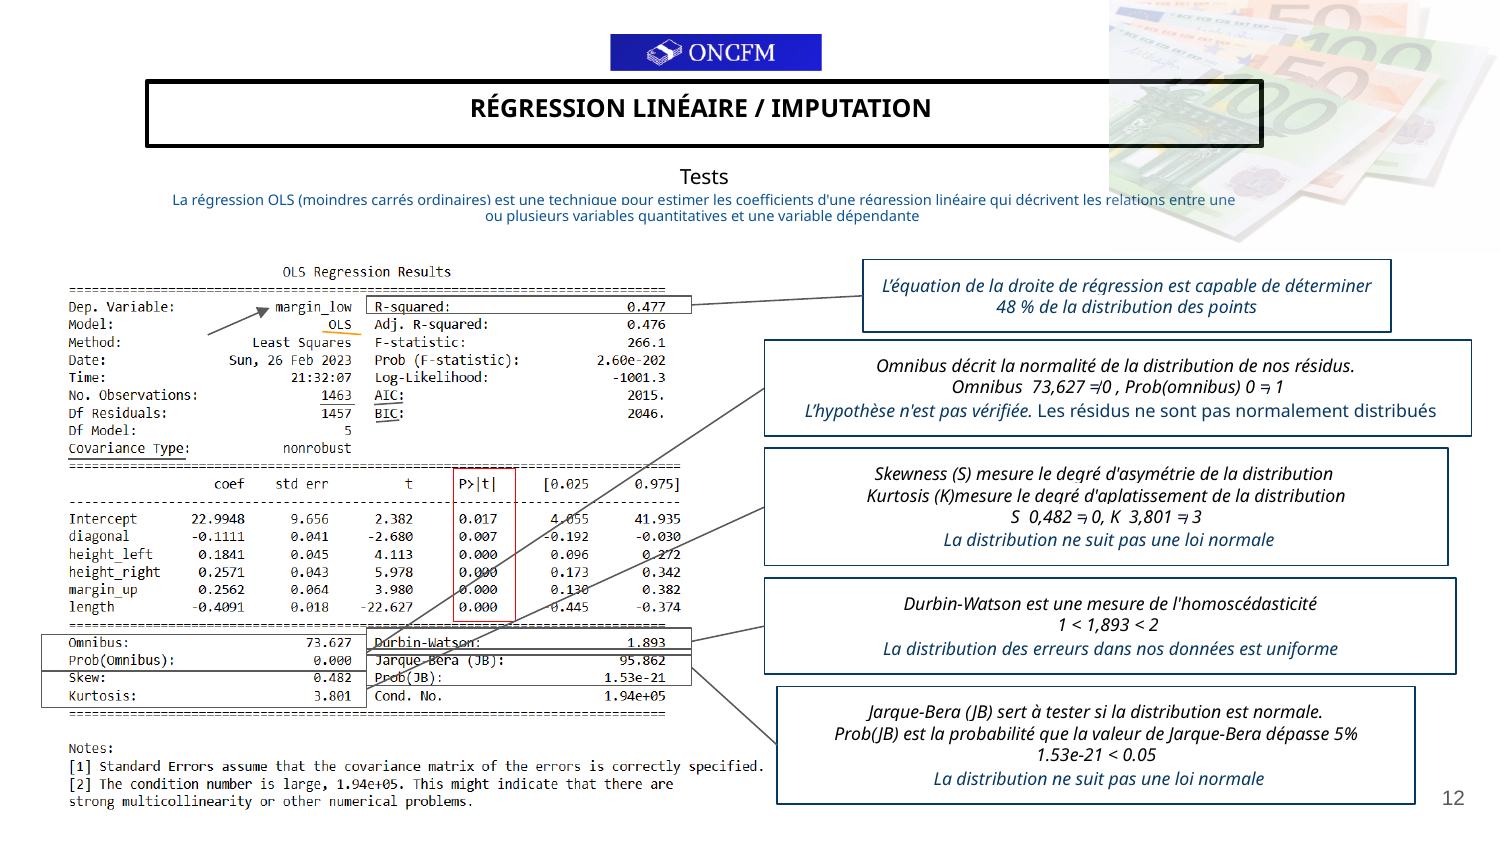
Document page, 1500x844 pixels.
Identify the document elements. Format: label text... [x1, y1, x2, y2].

picture [610, 34, 822, 71]
picture [1108, 0, 1500, 253]
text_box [366, 388, 765, 506]
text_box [207, 307, 270, 336]
text_box La régression OLS (moindres carrés ordinaires) est une technique pour estimer les coefficients d'une régression linéaire qui décrivent les relations entre une ou plusieurs variables quantitatives et une variable dépendante [146, 177, 1103, 243]
picture [24, 261, 778, 819]
text_box Skewness (S) mesure le degré d'asymétrie de la distribution Kurtosis (K)mesure le degré d'aplatissement de la distribution S 0,482 ≠ 0, K 3,801 ≠ 3 La distribution ne suit pas une loi normale [782, 448, 1448, 566]
text_box L’équation de la droite de régression est capable de déterminer 48 % de la distribution des points [862, 259, 1392, 333]
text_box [366, 507, 765, 690]
text_box Tests [389, 152, 1019, 180]
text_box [691, 295, 864, 306]
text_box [322, 331, 362, 335]
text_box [691, 626, 765, 642]
text_box Durbin-Watson est une mesure de l'homoscédasticité 1 < 1,893 < 2 La distribution des erreurs dans nos données est uniforme [782, 577, 1456, 675]
slide_number ‹#› [1389, 764, 1480, 830]
text_box Jarque-Bera (JB) sert à tester si la distribution est normale. Prob(JB) est la probabilité que la valeur de Jarque-Bera dépasse 5% 1.53e-21 < 0.05 La distribution ne suit pas une loi normale [782, 686, 1416, 804]
text_box RÉGRESSION LINÉAIRE / IMPUTATION [146, 81, 1103, 146]
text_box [691, 667, 778, 746]
text_box Omnibus décrit la normalité de la distribution de nos résidus. Omnibus 73,627 ≠ 0 , Prob(omnibus) 0 ≠ 1 L’hypothèse n'est pas vérifiée. Les résidus ne sont pas normalement distribués [782, 339, 1472, 437]
